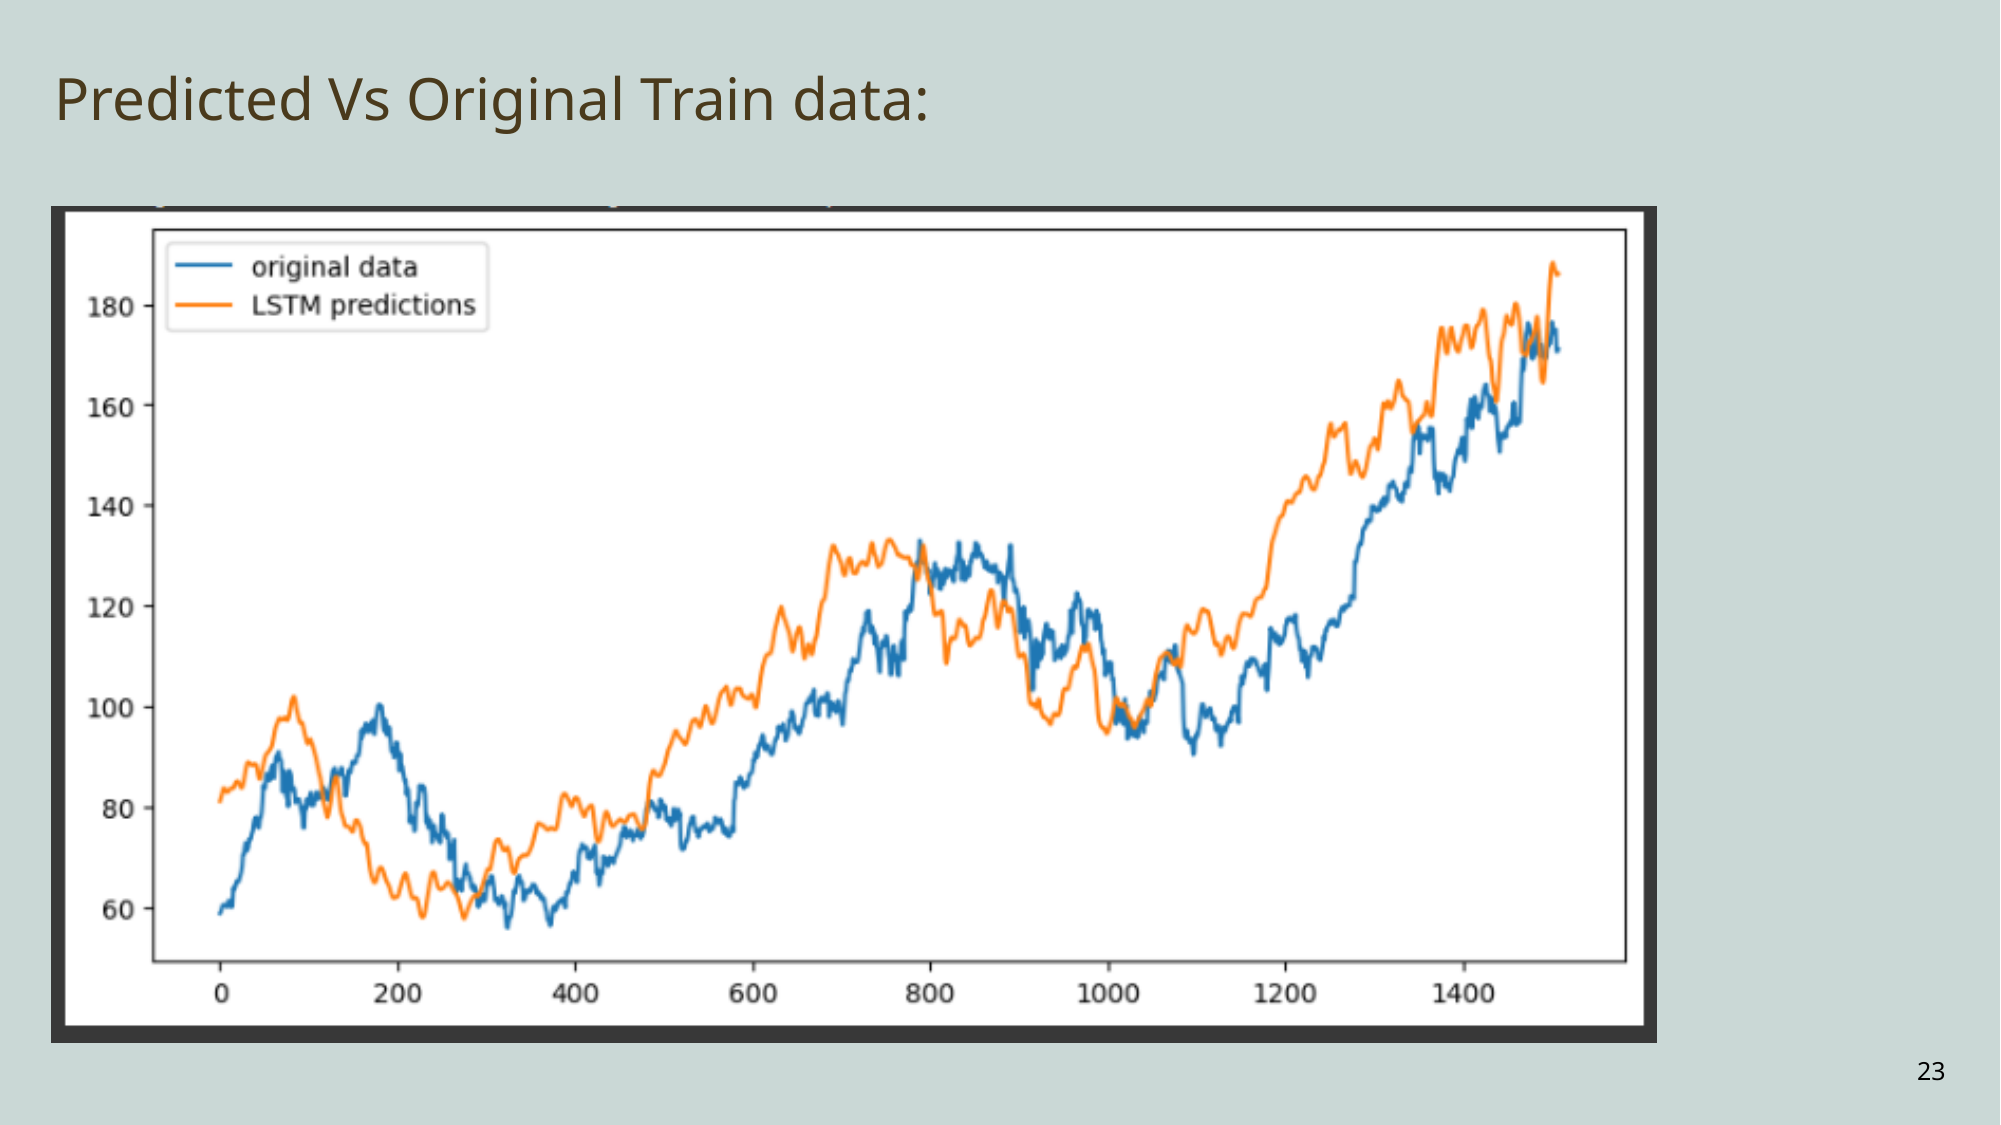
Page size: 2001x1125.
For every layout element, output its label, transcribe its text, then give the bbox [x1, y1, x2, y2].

list Predicted Vs Original Train data: [39, 62, 1840, 176]
picture [51, 206, 1657, 1043]
slide_number 23 [1510, 1042, 1961, 1103]
